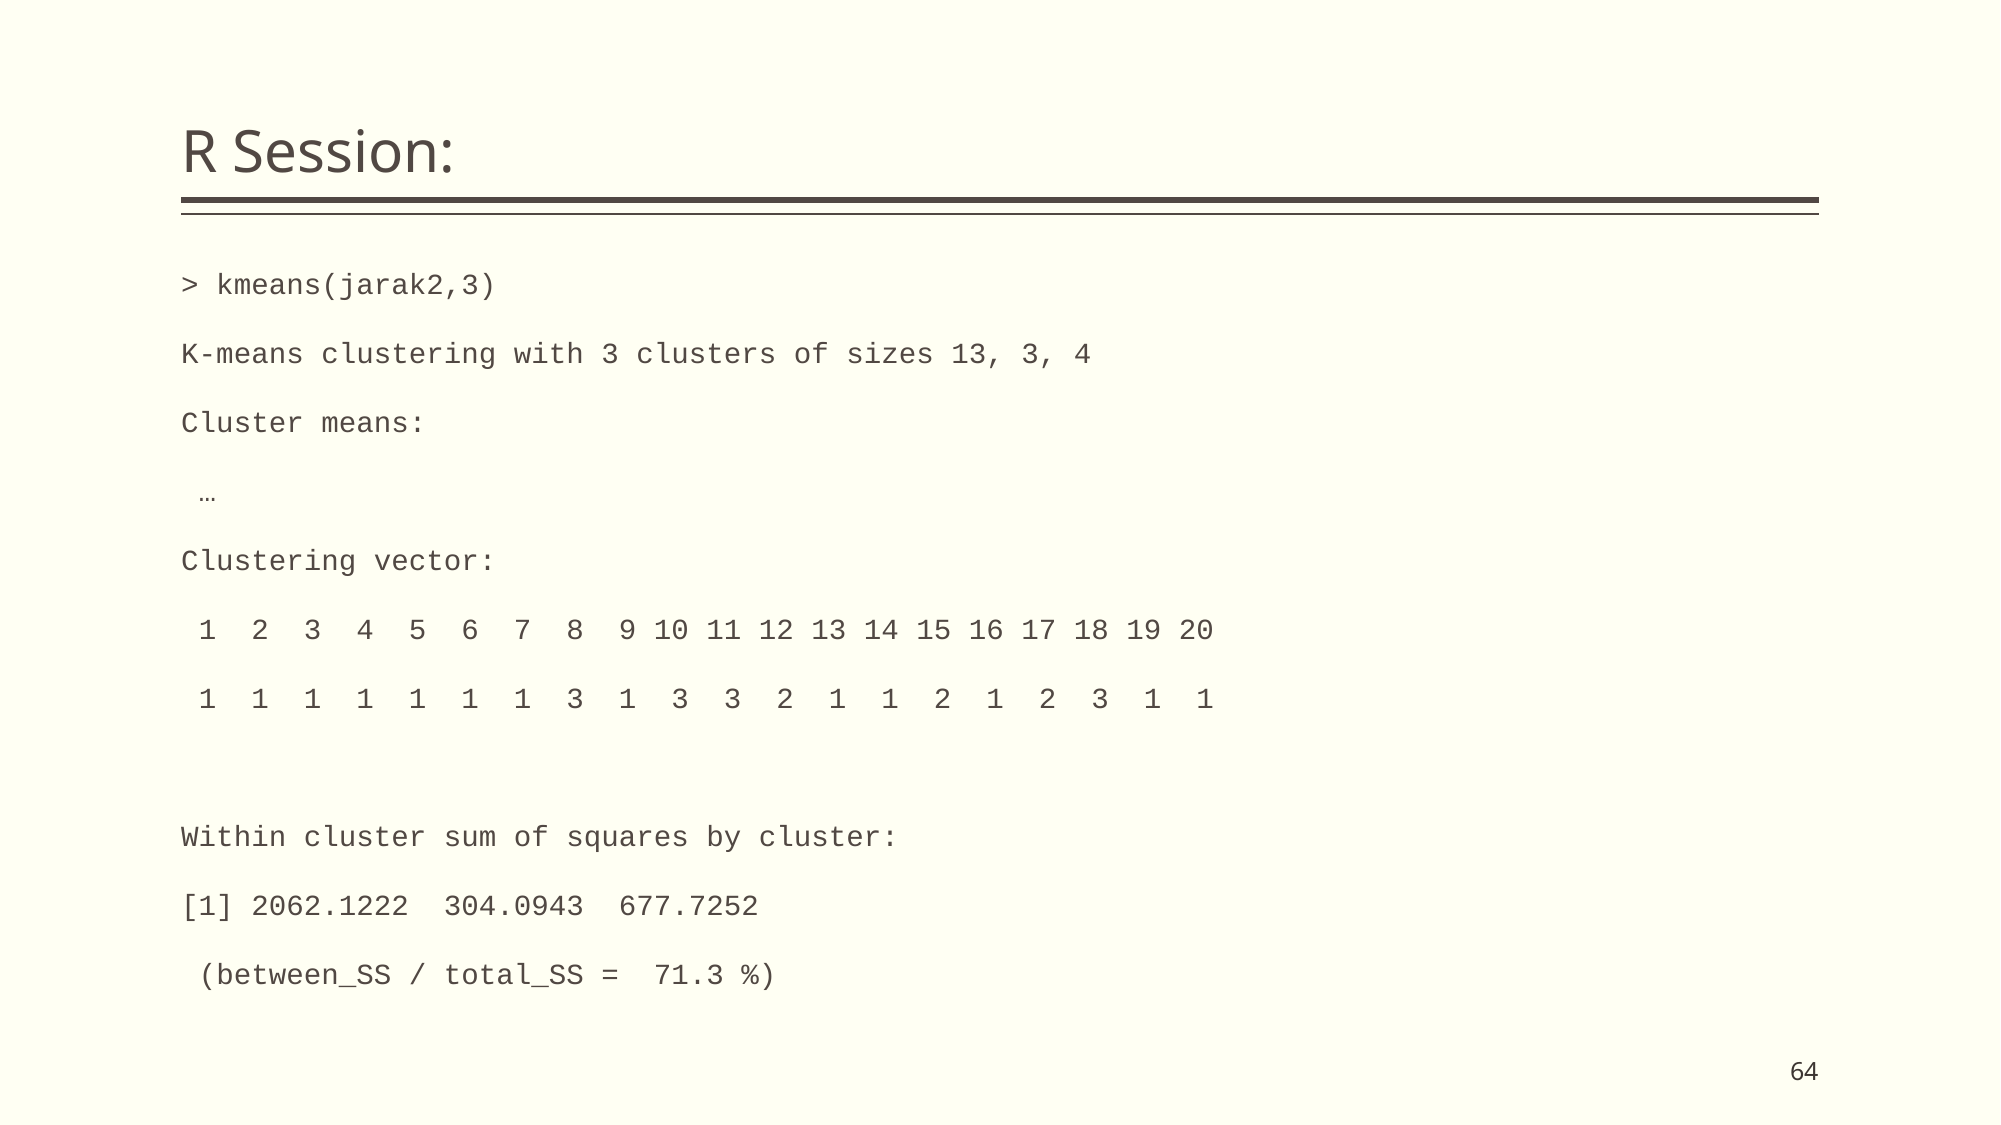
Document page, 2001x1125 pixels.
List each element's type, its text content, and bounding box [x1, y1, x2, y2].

list > kmeans(jarak2,3) K-means clustering with 3 clusters of sizes 13, 3, 4 Cluster means: … Clustering vector: 1 2 3 4 5 6 7 8 9 10 11 12 13 14 15 16 17 18 19 20 1 1 1 1 1 1 1 3 1 3 3 2 1 1 2 1 2 3 1 1 Within cluster sum of squares by cluster: [1] 2062.1222 304.0943 677.7252 (between_SS / total_SS = 71.3 %) [181, 262, 1819, 1013]
title R Session: [181, 12, 1819, 193]
slide_number 64 [1518, 1042, 1819, 1103]
